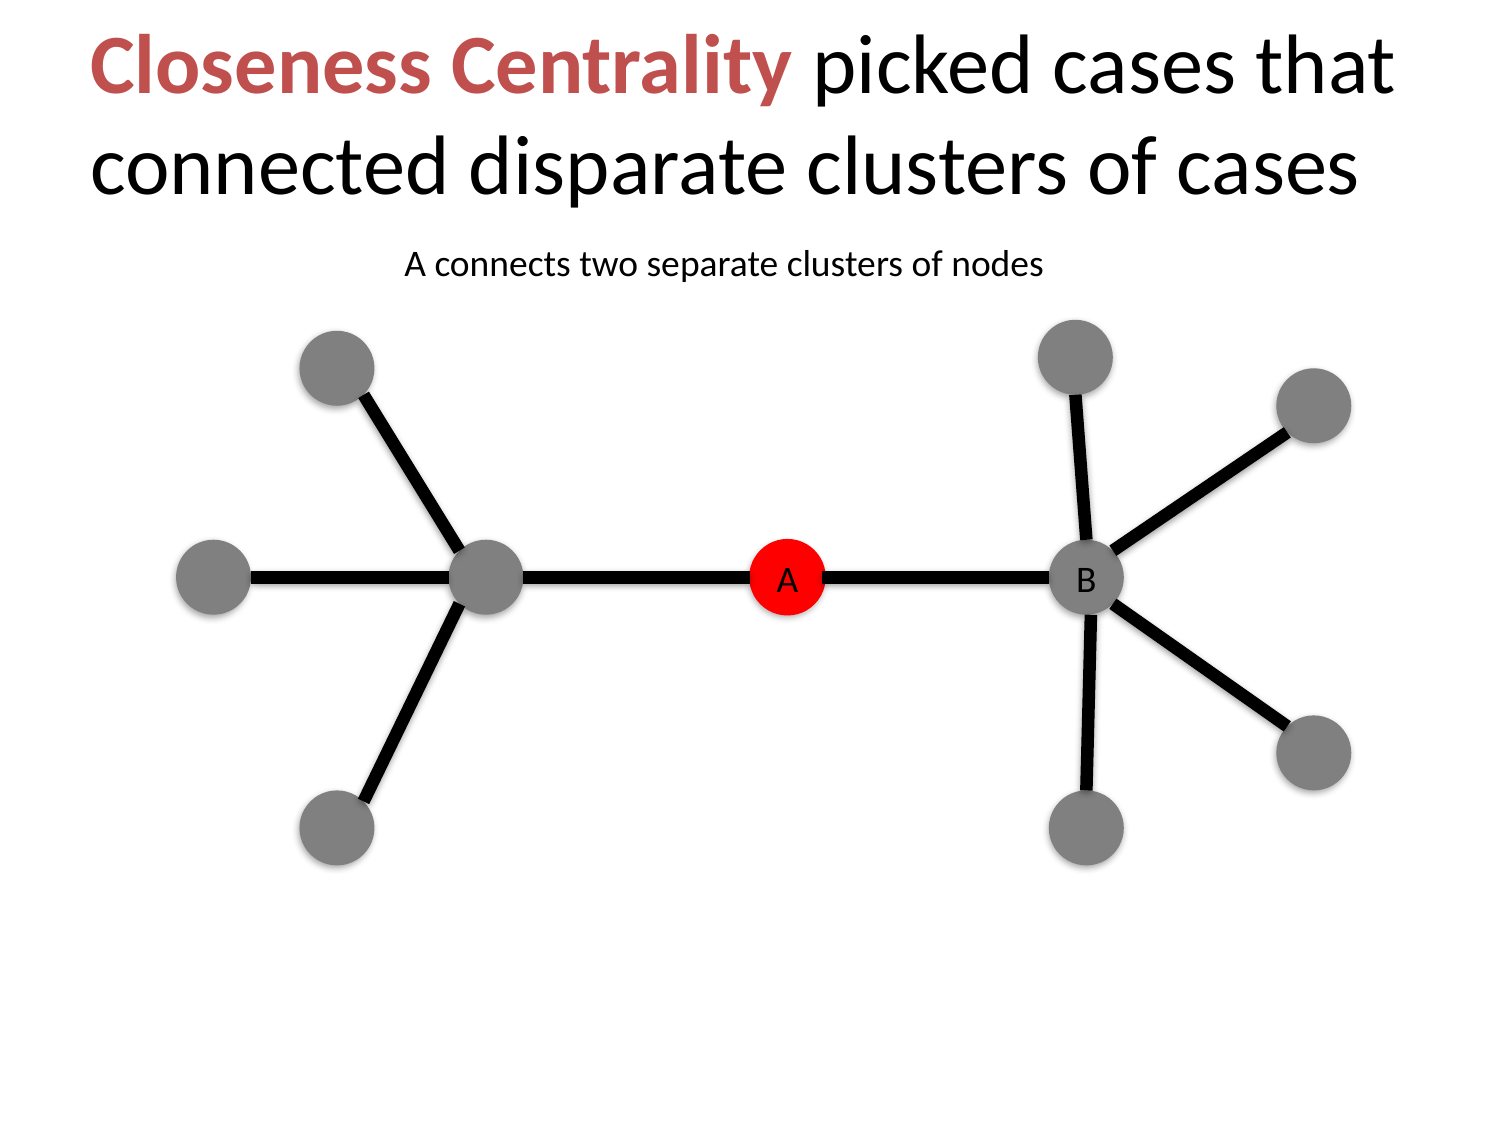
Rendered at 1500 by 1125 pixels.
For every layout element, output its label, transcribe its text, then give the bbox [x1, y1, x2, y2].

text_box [1112, 603, 1288, 727]
text_box [1275, 367, 1353, 445]
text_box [363, 394, 460, 551]
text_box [1086, 614, 1092, 791]
text_box B [1048, 540, 1125, 616]
text_box A connects two separate clusters of nodes [389, 232, 1111, 292]
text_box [1112, 432, 1288, 551]
text_box [175, 538, 252, 616]
text_box [1275, 714, 1353, 792]
text_box [448, 538, 524, 616]
text_box [298, 789, 376, 867]
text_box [363, 603, 460, 802]
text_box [1075, 394, 1087, 540]
title Closeness Centrality picked cases that connected disparate clusters of cases [75, 0, 1425, 221]
text_box [298, 330, 376, 407]
text_box [1037, 319, 1114, 395]
text_box [1048, 791, 1125, 867]
text_box A [749, 538, 825, 616]
